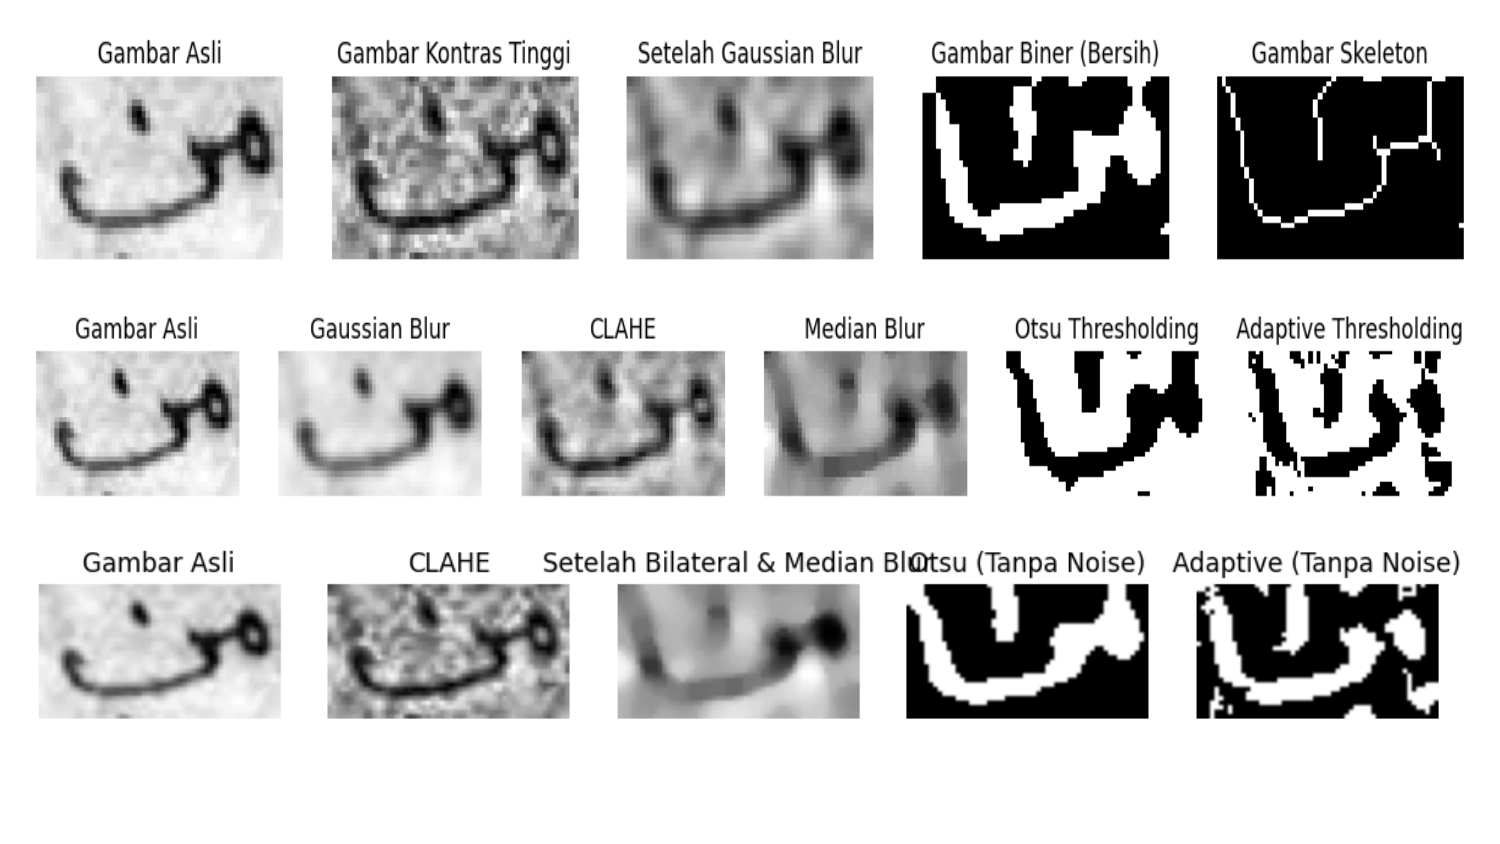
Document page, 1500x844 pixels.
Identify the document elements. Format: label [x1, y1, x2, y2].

picture [24, 300, 1476, 513]
picture [24, 24, 1476, 277]
picture [24, 536, 1476, 735]
